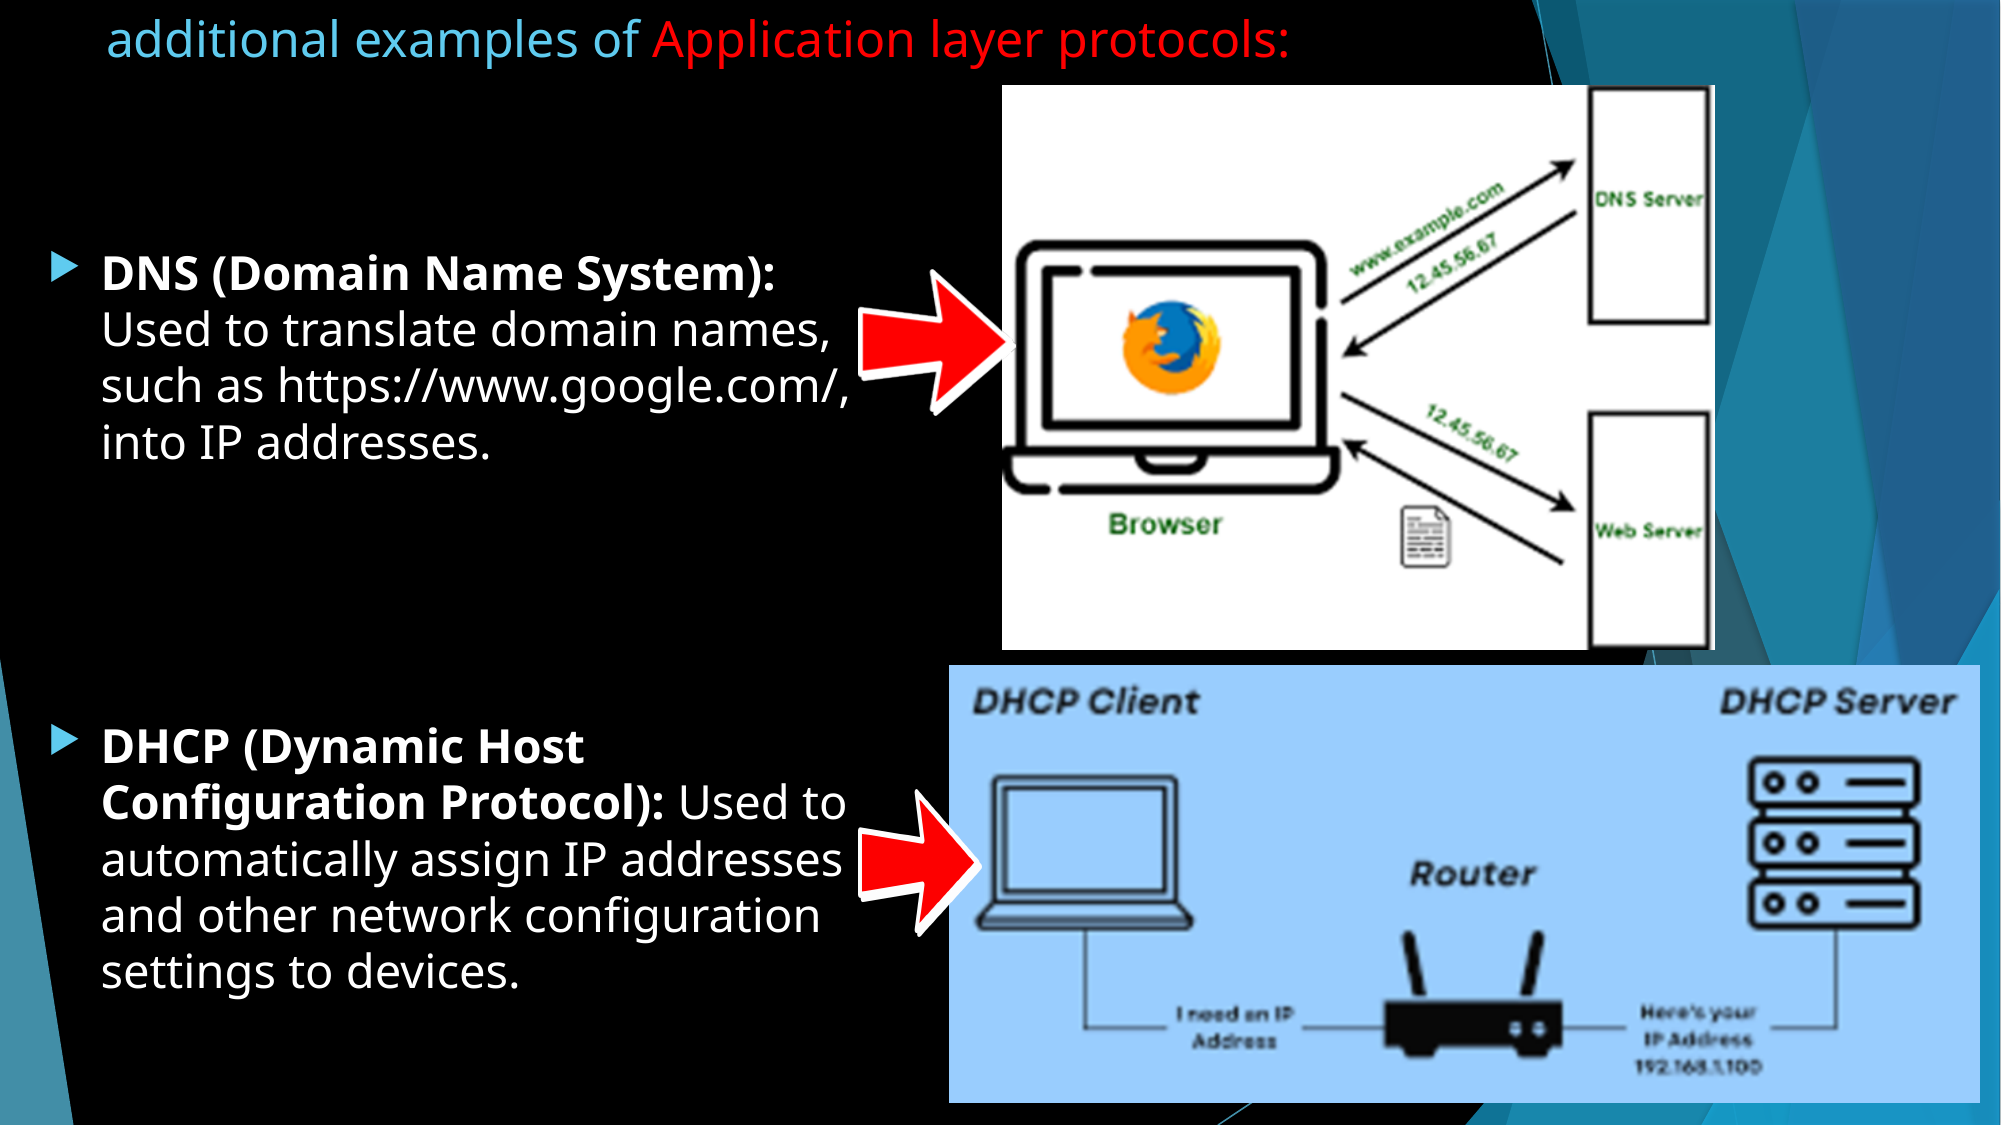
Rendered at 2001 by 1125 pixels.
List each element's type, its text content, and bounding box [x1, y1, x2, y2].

title additional examples of Application layer protocols: [90, 0, 1718, 103]
picture [858, 85, 1715, 651]
list DNS (Domain Name System): Used to translate domain names, such as https://www.google.com/, into IP addresses. DHCP (Dynamic Host Configuration Protocol): Used to automatically assign IP addresses and other network configuration settings to devices. [32, 102, 874, 1057]
picture [858, 665, 1981, 1103]
